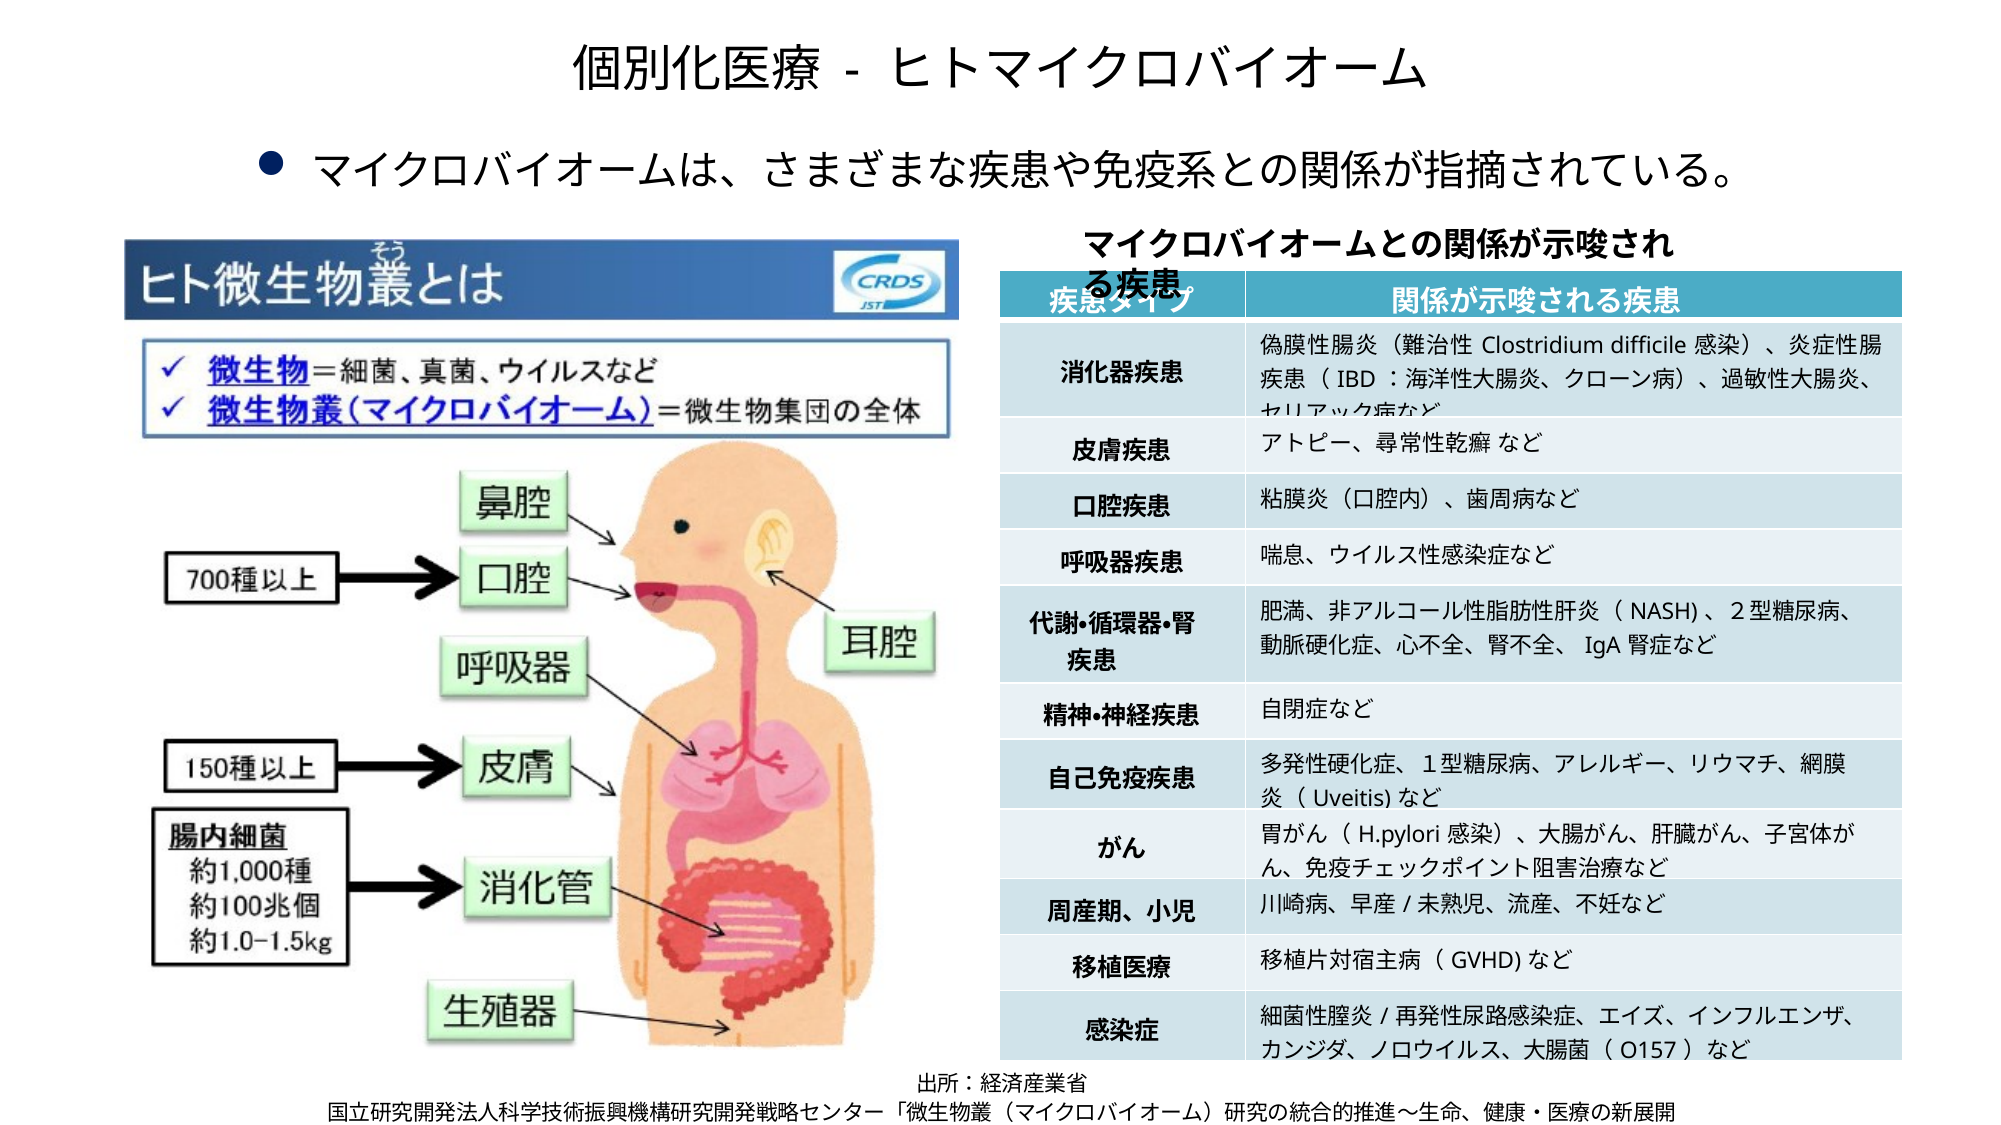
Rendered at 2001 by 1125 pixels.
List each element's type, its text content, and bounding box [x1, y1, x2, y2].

text_box マイクロバイオームは、さまざまな疾患や免疫系との関係が指摘されている。 [220, 125, 1780, 194]
picture [124, 239, 959, 1050]
table_cell 感染症 [1000, 991, 1245, 1060]
table_cell 精神・神経疾患 [1000, 684, 1245, 738]
table_cell 周産期、小児 [1000, 879, 1245, 934]
table_cell 自己免疫疾患 [1000, 740, 1245, 808]
table_cell 偽膜性腸炎（難治性Clostridium difficile感染）、炎症性腸疾患（IBD：海洋性大腸炎、クローン病）、過敏性大腸炎、セリアック病など [1246, 323, 1902, 416]
table_cell 粘膜炎（口腔内）、歯周病など [1246, 474, 1902, 528]
table_cell 川崎病、早産/未熟児、流産、不妊など [1246, 879, 1902, 934]
table_cell 喘息、ウイルス性感染症など [1246, 530, 1902, 584]
table_cell 肥満、非アルコール性脂肪性肝炎（NASH)、２型糖尿病、 動脈硬化症、心不全、腎不全、IgA腎症など [1246, 586, 1902, 682]
table_cell 口腔疾患 [1000, 474, 1245, 528]
table_header 関係が示唆される疾患 [1246, 271, 1902, 317]
table_cell 消化器疾患 [1000, 323, 1245, 416]
table_cell 胃がん（H.pylori感染）、大腸がん、肝臓がん、子宮体がん、免疫チェックポイント阻害治療など [1246, 810, 1902, 878]
text_box マイクロバイオームとの関係が示唆される疾患 [1080, 221, 1699, 303]
table_cell 呼吸器疾患 [1000, 530, 1245, 584]
text_box 出所：経済産業省 国立研究開発法人科学技術振興機構研究開発戦略センター「微生物叢（マイクロバイオーム）研究の統合的推進～生命、健康・医療の新展開～」 [311, 1067, 1690, 1125]
table_header 疾患タイプ [1000, 271, 1245, 317]
table_cell 皮膚疾患 [1000, 418, 1245, 472]
table_cell 細菌性膣炎/再発性尿路感染症、エイズ、インフルエンザ、カンジダ、ノロウイルス、大腸菌（O157）など [1246, 991, 1902, 1060]
table_cell 代謝・循環器・腎疾患 [1000, 586, 1245, 682]
table_cell 多発性硬化症、１型糖尿病、アレルギー、リウマチ、網膜炎（Uveitis)など [1246, 740, 1902, 808]
title 個別化医療 - ヒトマイクロバイオーム [180, 0, 1820, 161]
table_cell がん [1000, 810, 1245, 878]
table_cell 移植医療 [1000, 935, 1245, 990]
table_cell アトピー、尋常性乾癬 など [1246, 418, 1902, 472]
table_cell 移植片対宿主病（GVHD)など [1246, 935, 1902, 990]
table_cell 自閉症など [1246, 684, 1902, 738]
